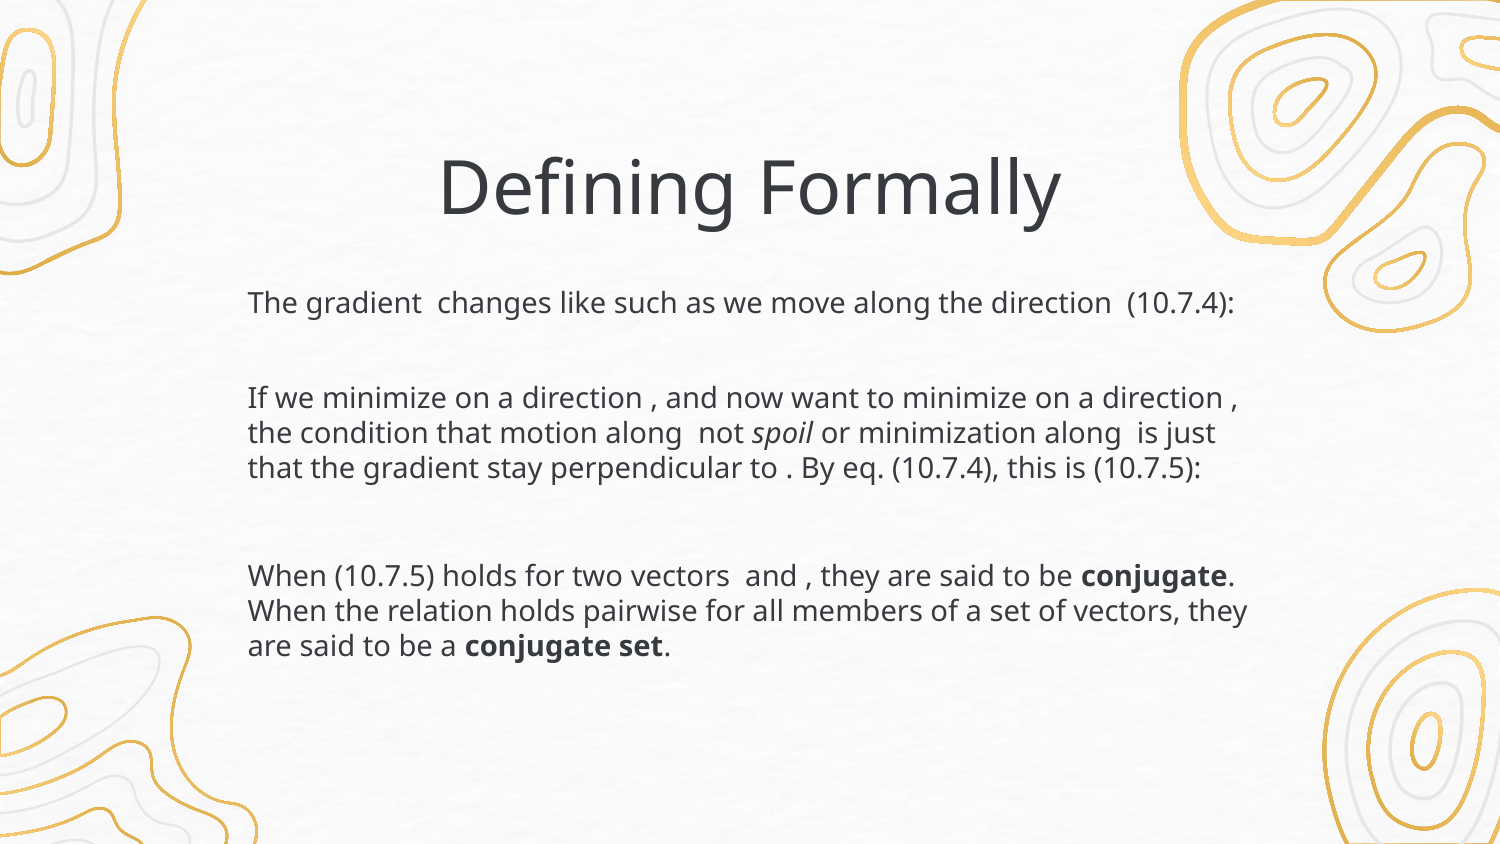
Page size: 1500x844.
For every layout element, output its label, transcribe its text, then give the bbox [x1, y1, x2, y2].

text_box Defining Formally [281, 132, 1219, 238]
